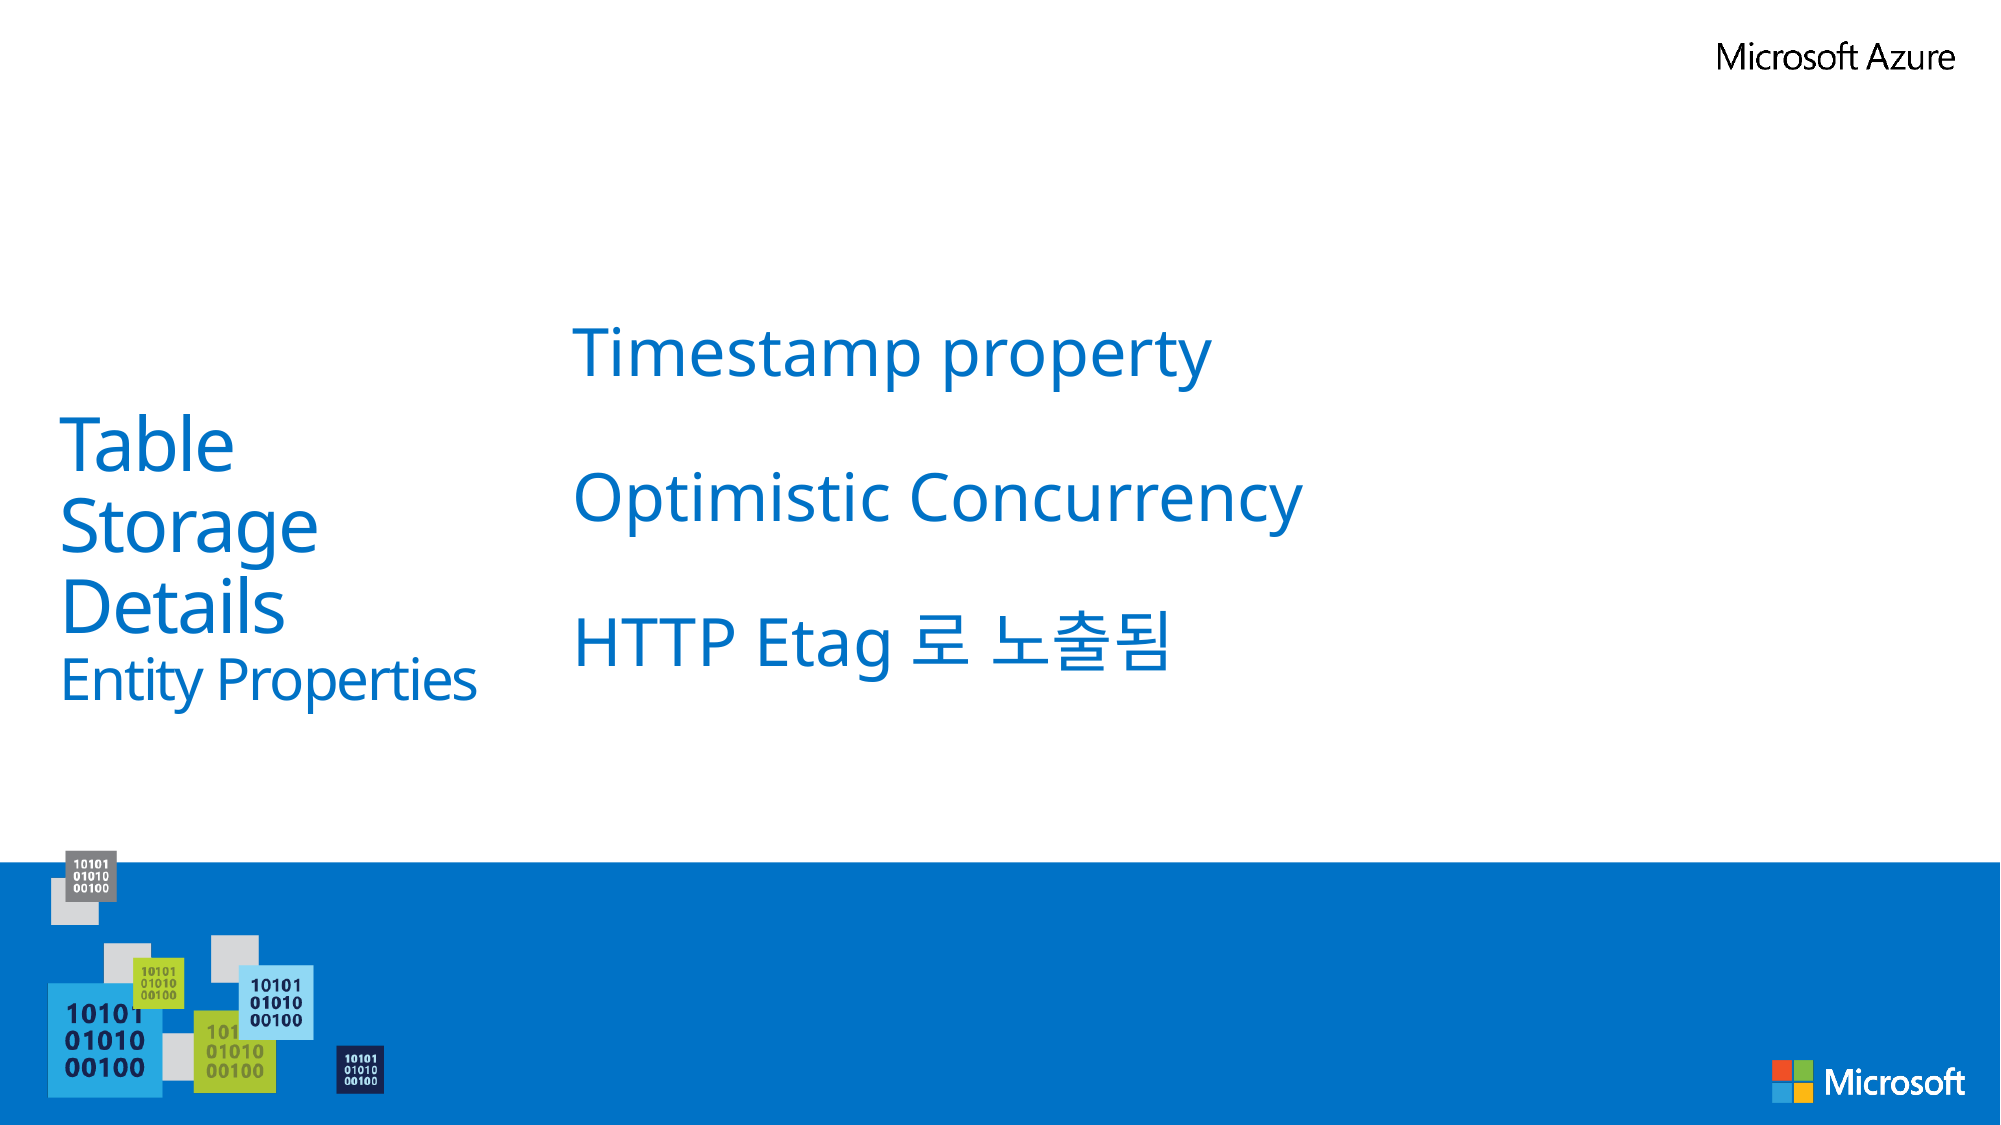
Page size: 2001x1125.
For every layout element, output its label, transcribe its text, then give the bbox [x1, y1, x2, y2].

title Table Storage Details Entity Properties [45, 399, 513, 551]
picture [1699, 24, 1973, 88]
list Timestamp property Optimistic Concurrency HTTP Etag로 노출됨 [557, 112, 1973, 838]
picture [1772, 1060, 1965, 1103]
picture [17, 808, 463, 1125]
